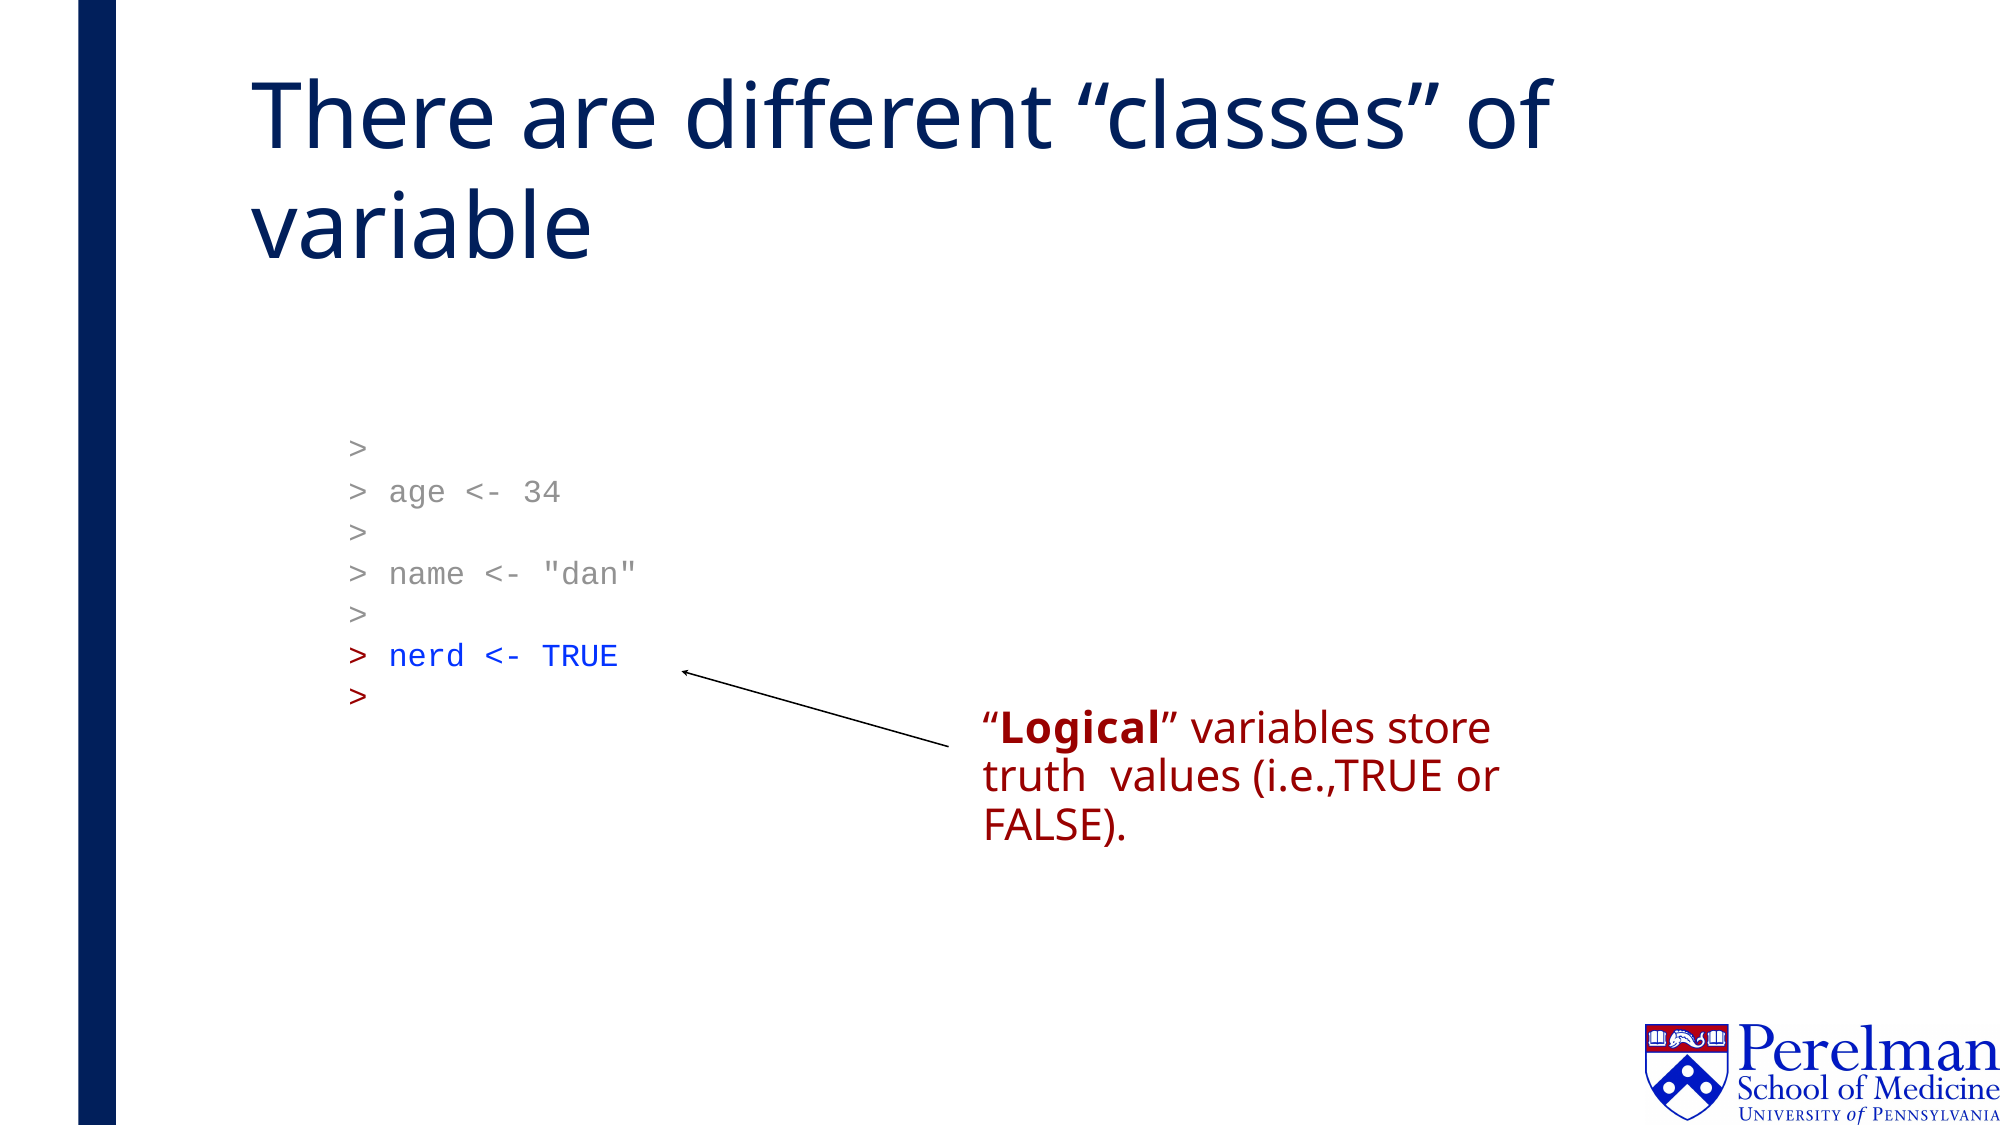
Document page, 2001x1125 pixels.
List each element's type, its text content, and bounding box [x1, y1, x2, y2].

picture [1645, 1024, 2000, 1125]
text_box There are different “classes” of variable [249, 56, 1824, 277]
text_box [681, 669, 689, 677]
text_box > > age <- 34 > > name <- "dan" > > nerd <- > [346, 427, 640, 714]
text_box “Logical” variables store truth values (i.e.,TRUE or FALSE). [981, 703, 1551, 849]
